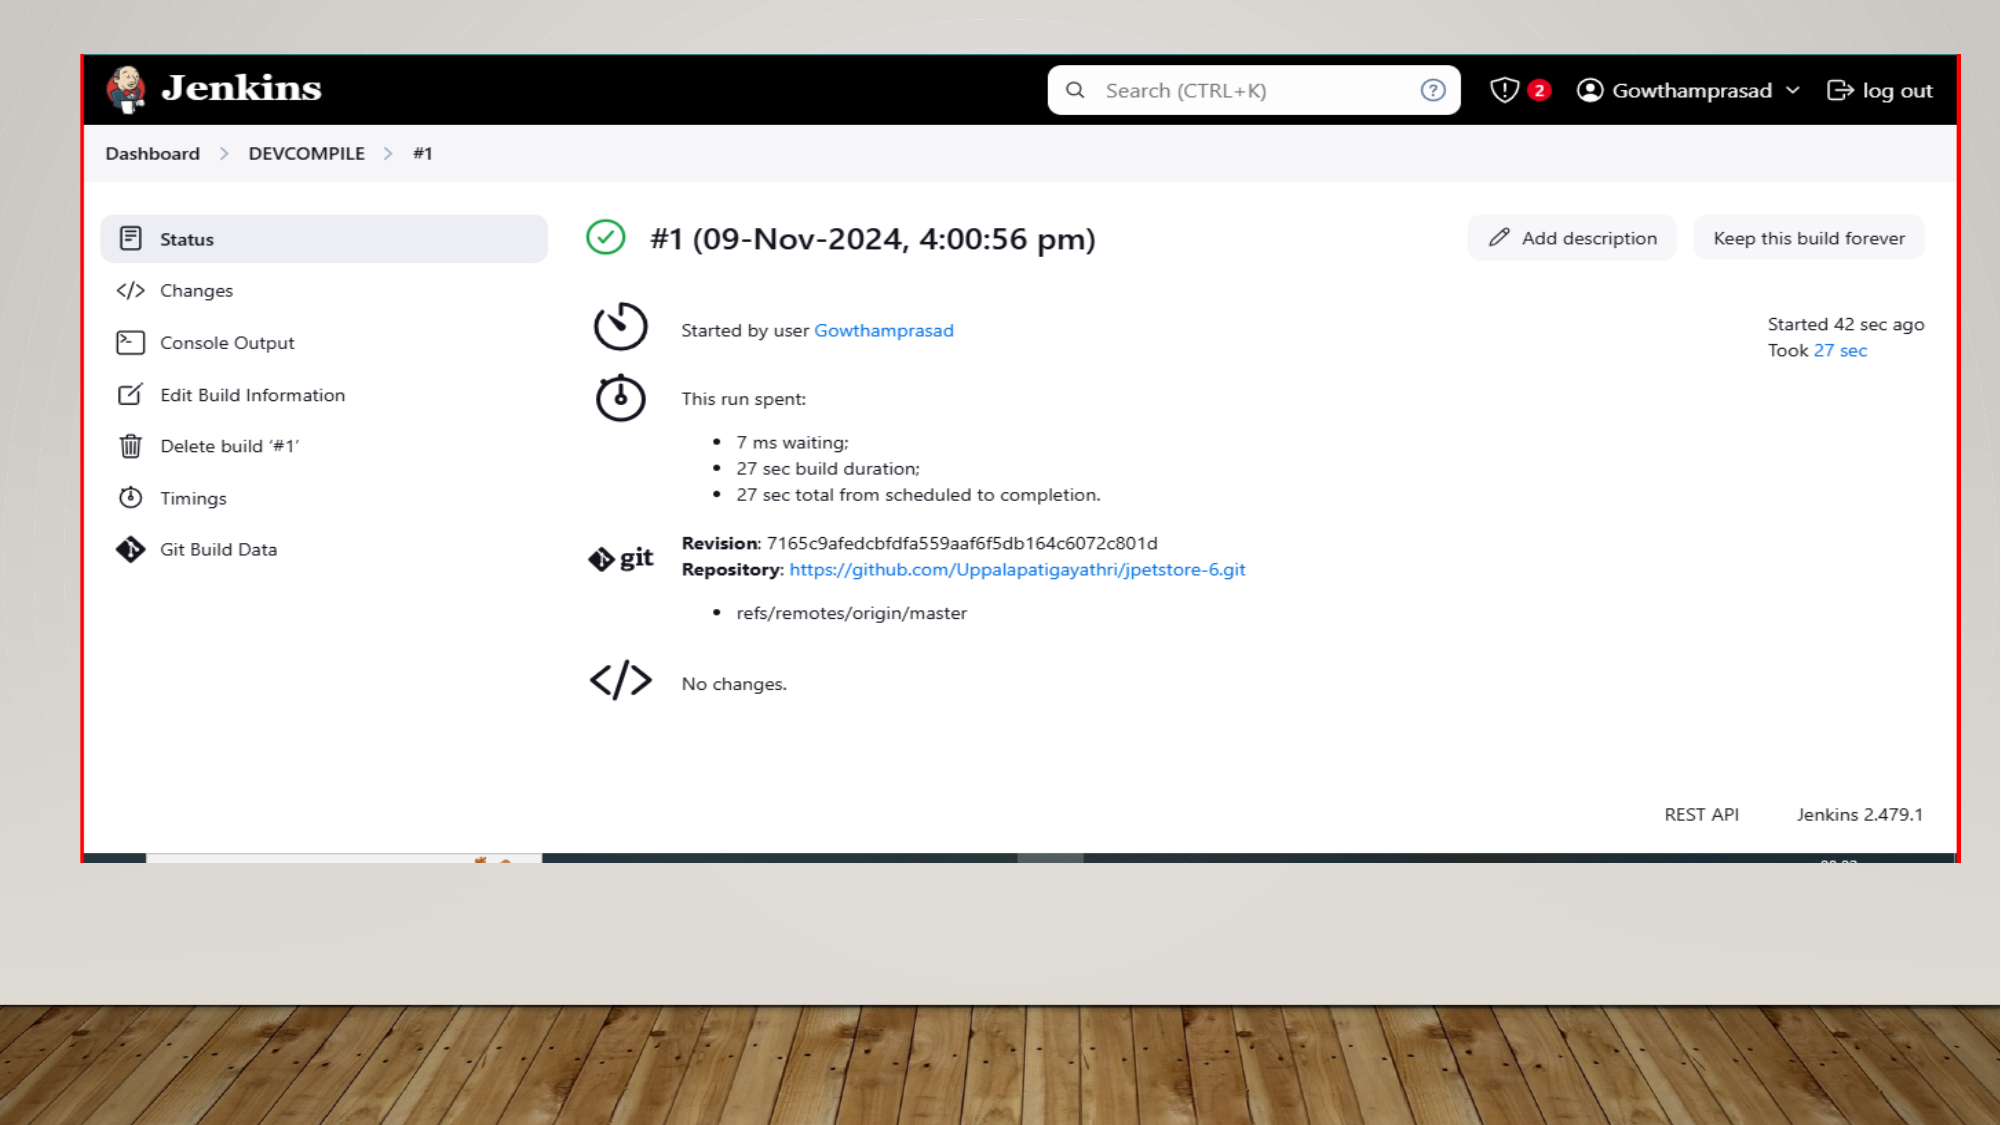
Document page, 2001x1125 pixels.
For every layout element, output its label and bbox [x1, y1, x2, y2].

picture [80, 54, 1962, 864]
picture [0, 1005, 2000, 1125]
